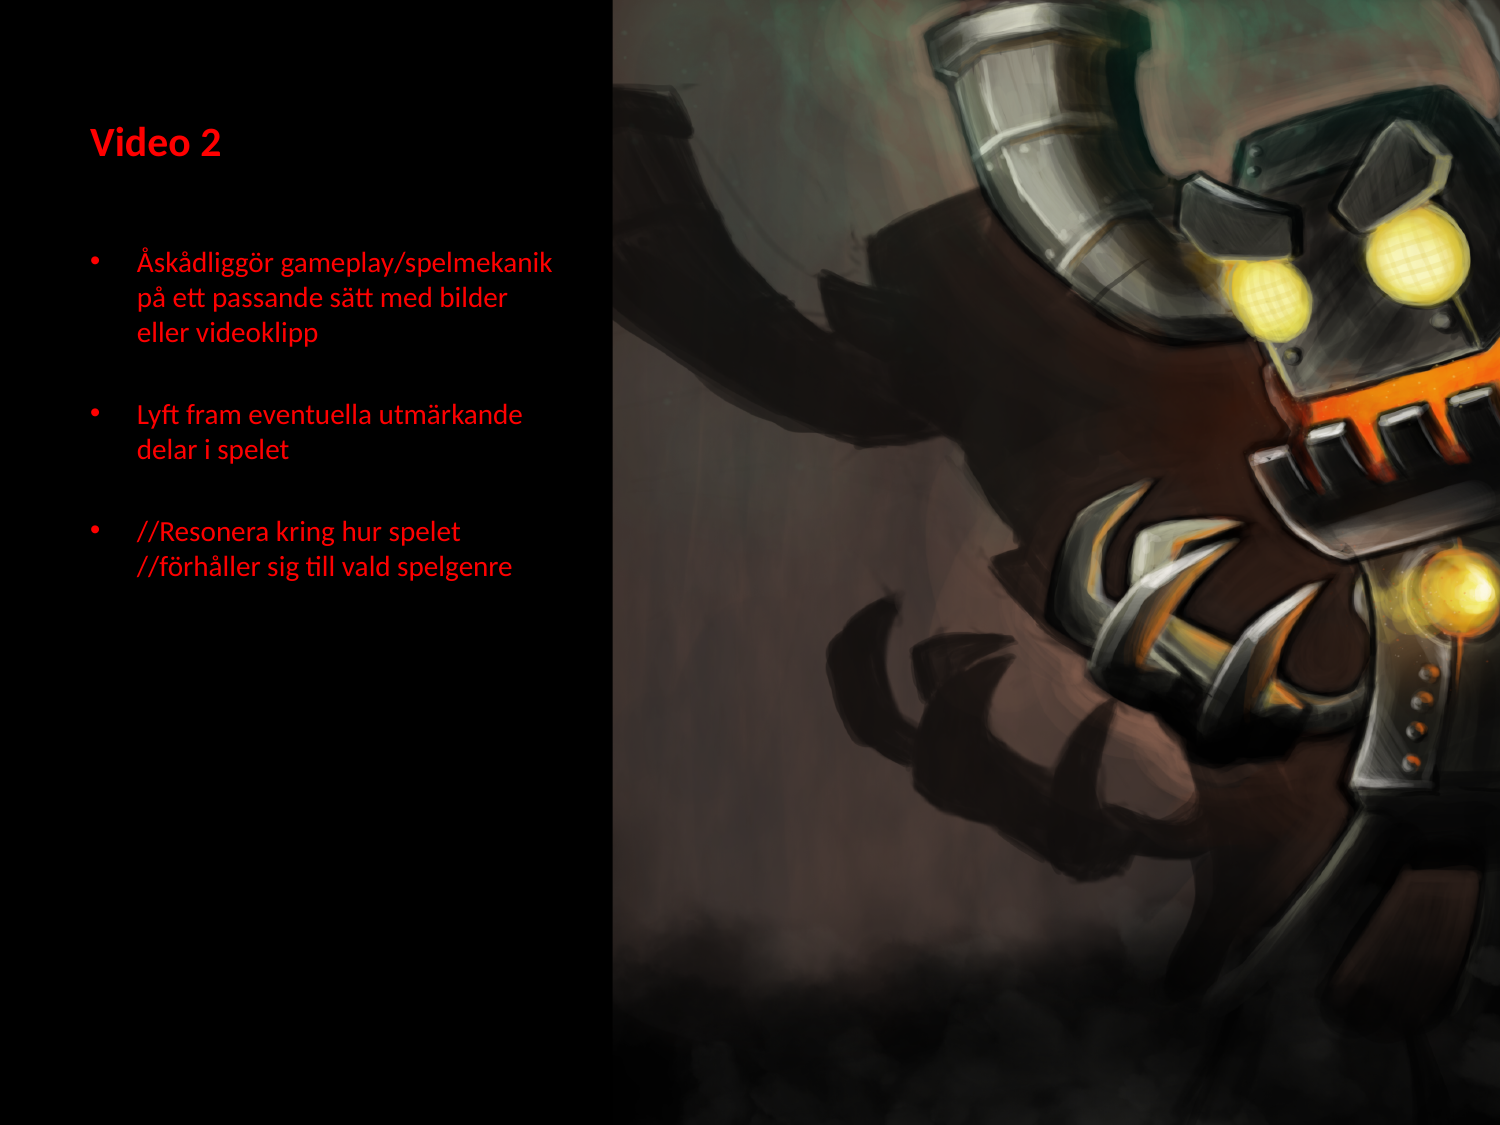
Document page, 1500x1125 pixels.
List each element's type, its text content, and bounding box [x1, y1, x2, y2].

picture [0, 0, 1500, 1125]
list Åskådliggör gameplay/spelmekanik på ett passande sätt med bilder eller videoklipp Lyft fram eventuella utmärkande delar i spelet //Resonera kring hur spelet //förhåller sig till vald spelgenre [75, 235, 569, 1005]
title Video 2 [75, 44, 569, 235]
